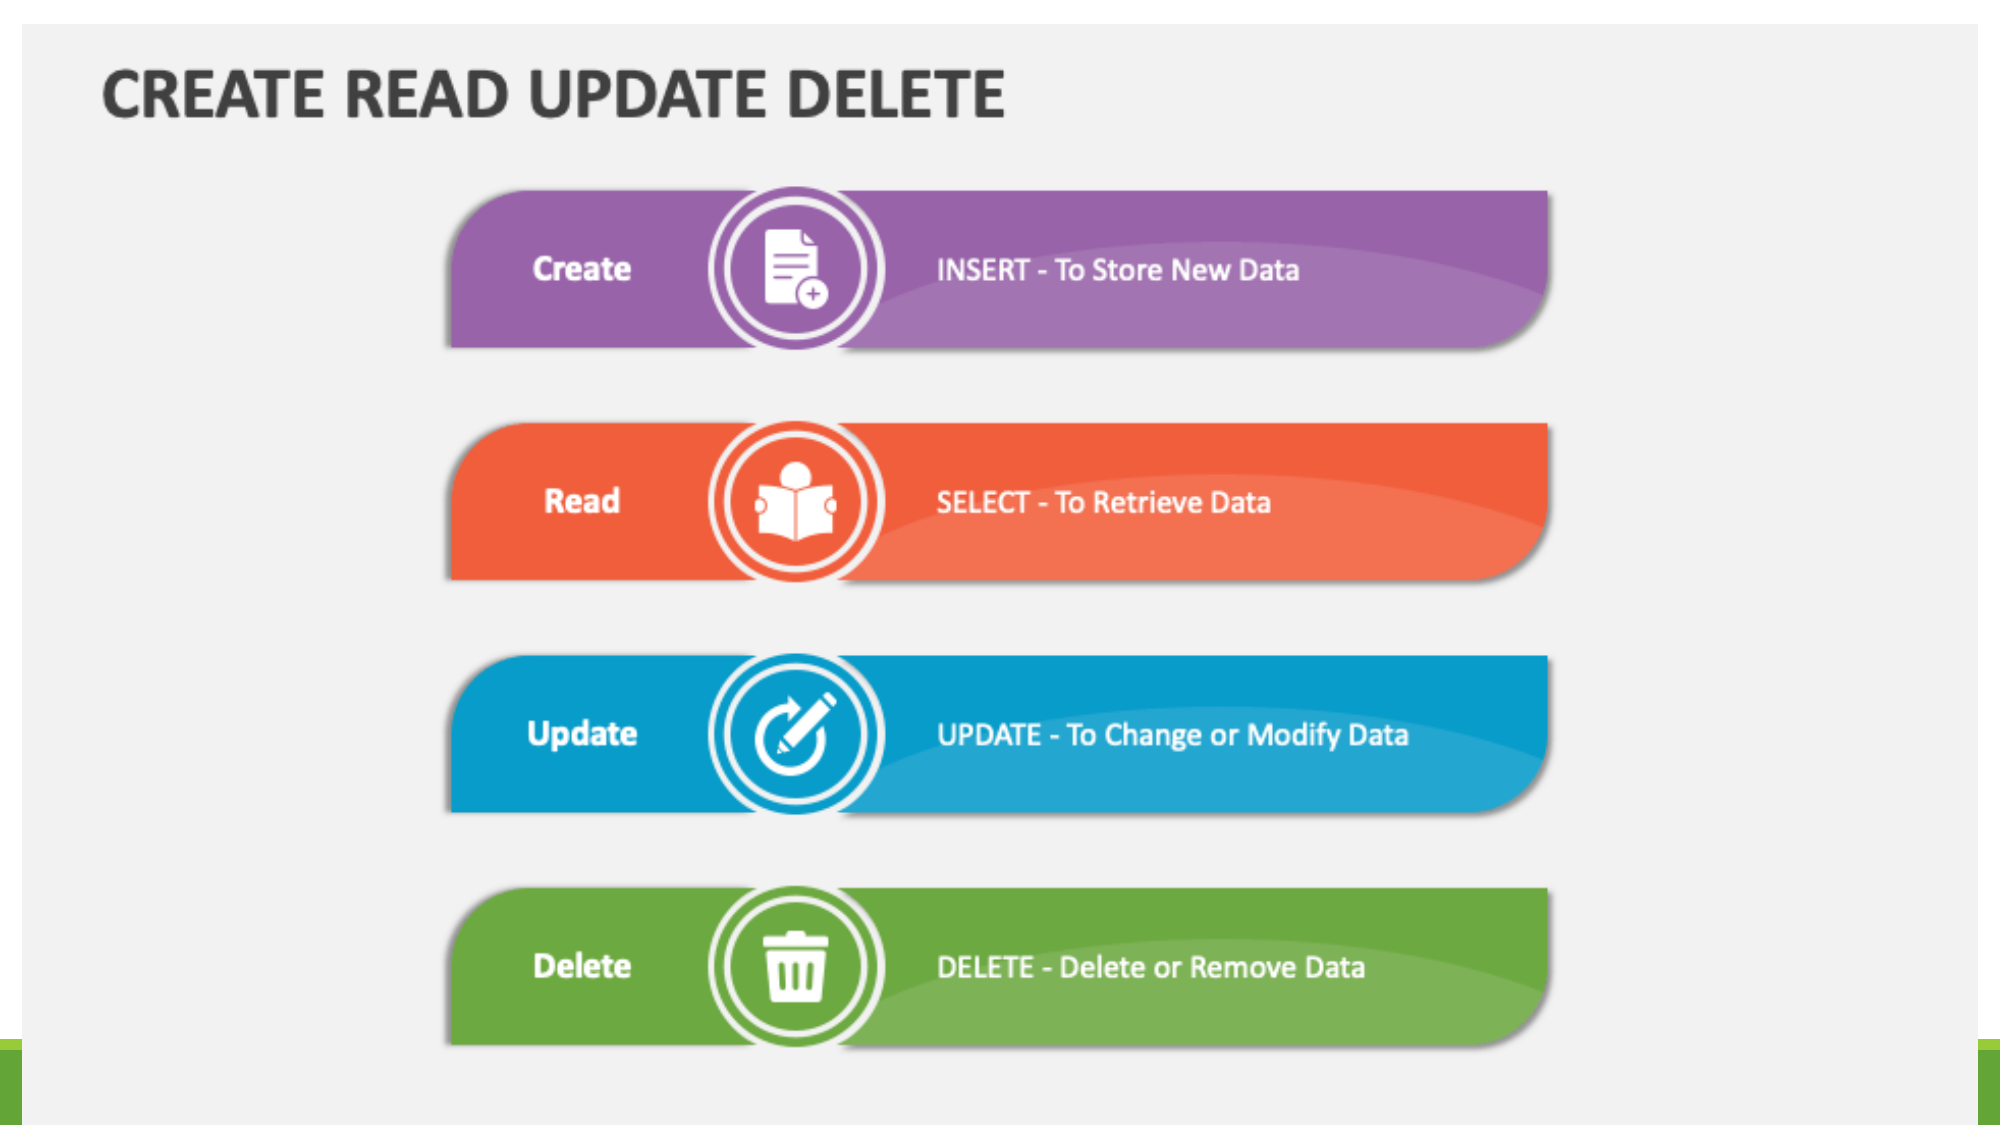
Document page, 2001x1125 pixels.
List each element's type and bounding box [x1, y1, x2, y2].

list [21, 24, 1979, 1125]
